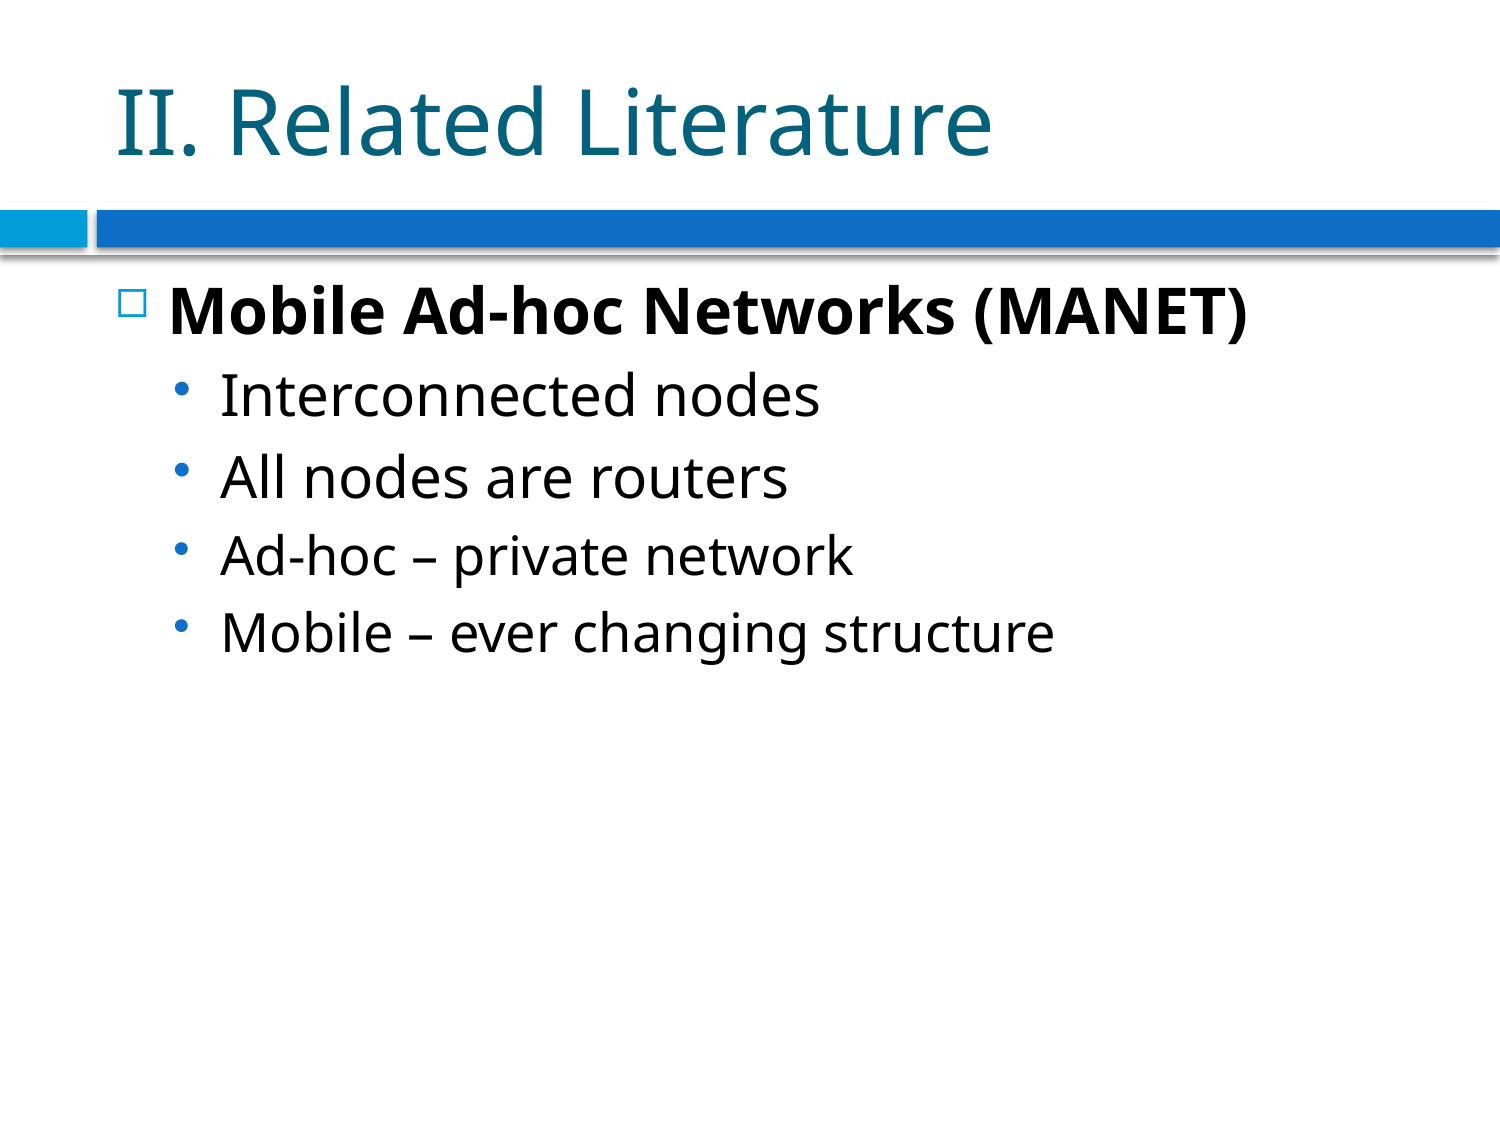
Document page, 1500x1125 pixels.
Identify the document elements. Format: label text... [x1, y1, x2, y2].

list Mobile Ad-hoc Networks (MANET) Interconnected nodes All nodes are routers Ad-hoc – private network Mobile – ever changing structure [100, 262, 1438, 1113]
title II. Related Literature [100, 37, 1438, 200]
